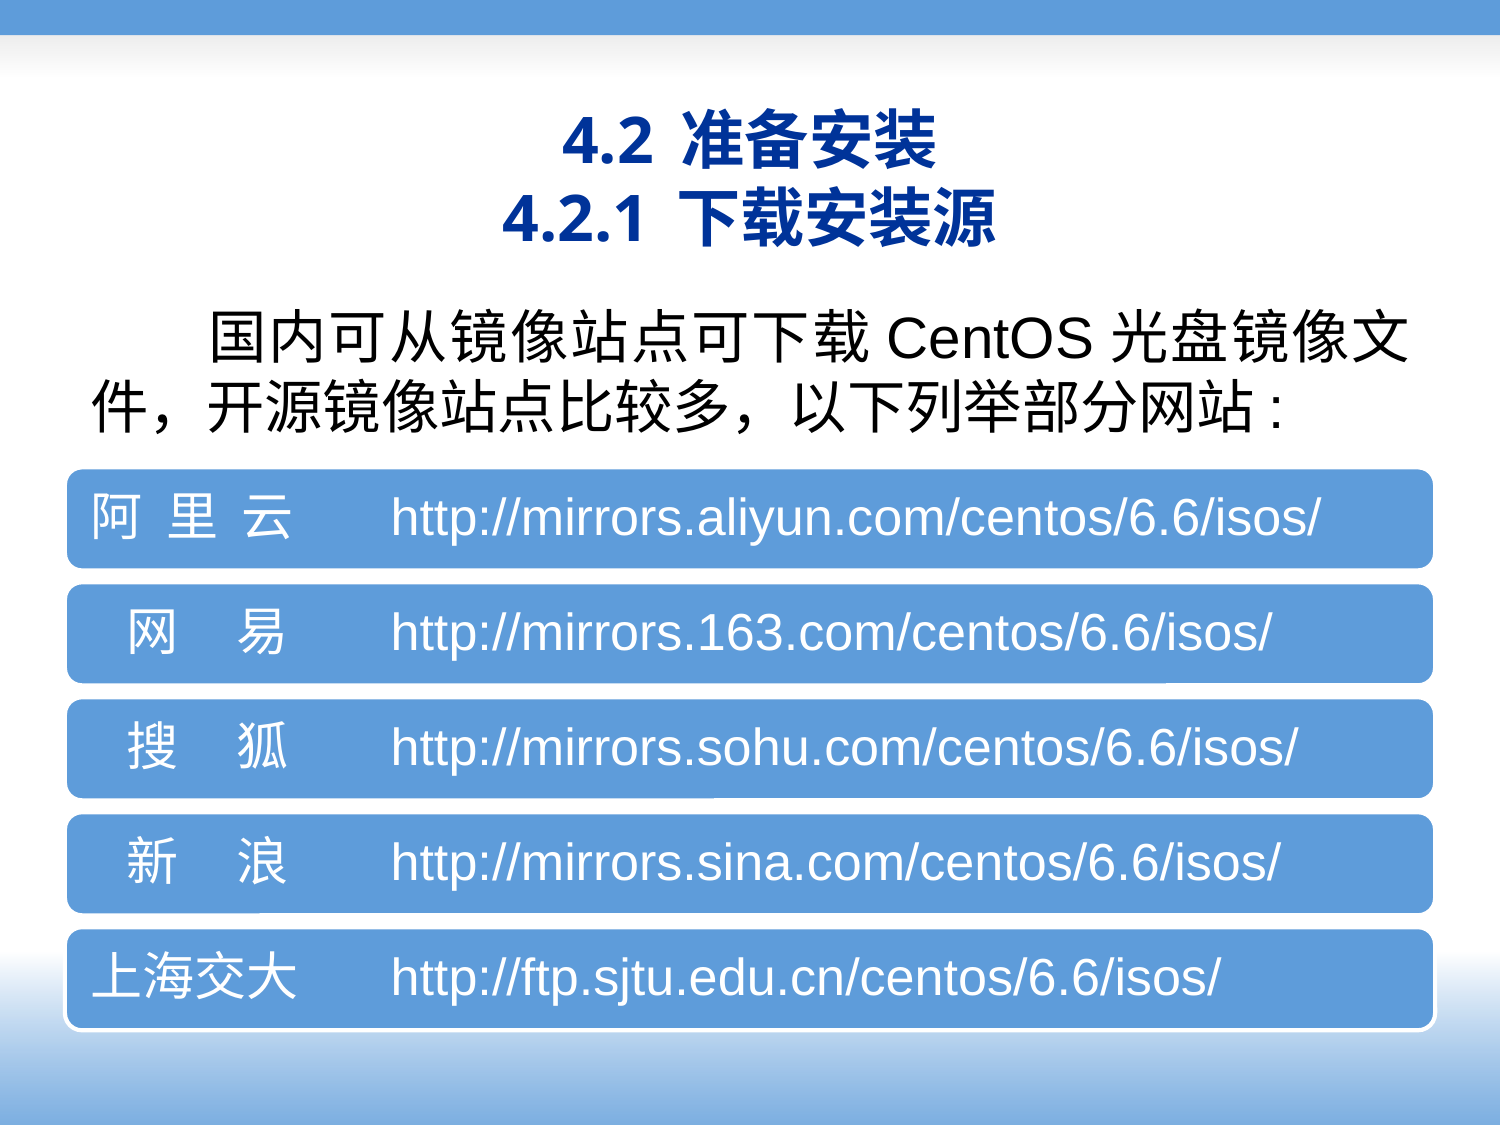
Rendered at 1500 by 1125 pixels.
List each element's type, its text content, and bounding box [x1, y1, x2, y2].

text_box 国内可从镜像站点可下载CentOS光盘镜像文件，开源镜像站点比较多，以下列举部分网站: [74, 292, 1425, 460]
title 4.2 准备安装 4.2.1 下载安装源 [75, 92, 1425, 292]
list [64, 462, 1436, 1036]
